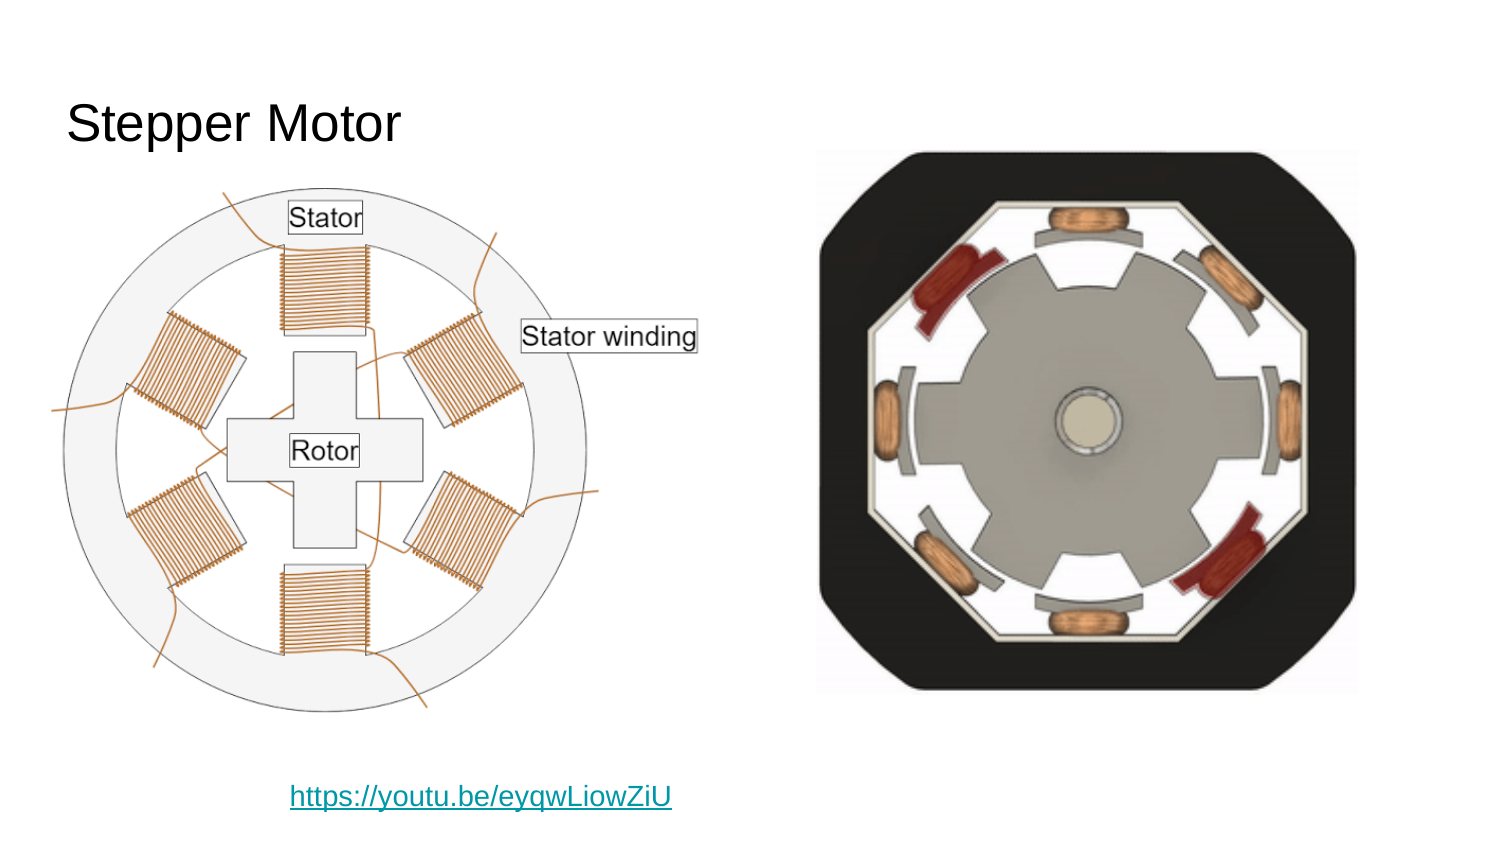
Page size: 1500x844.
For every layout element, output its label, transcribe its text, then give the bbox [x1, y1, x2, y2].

picture [50, 188, 706, 713]
picture [815, 149, 1359, 695]
text_box https://youtu.be/eyqwLiowZiU [274, 762, 706, 828]
title Stepper Motor [51, 72, 1449, 167]
